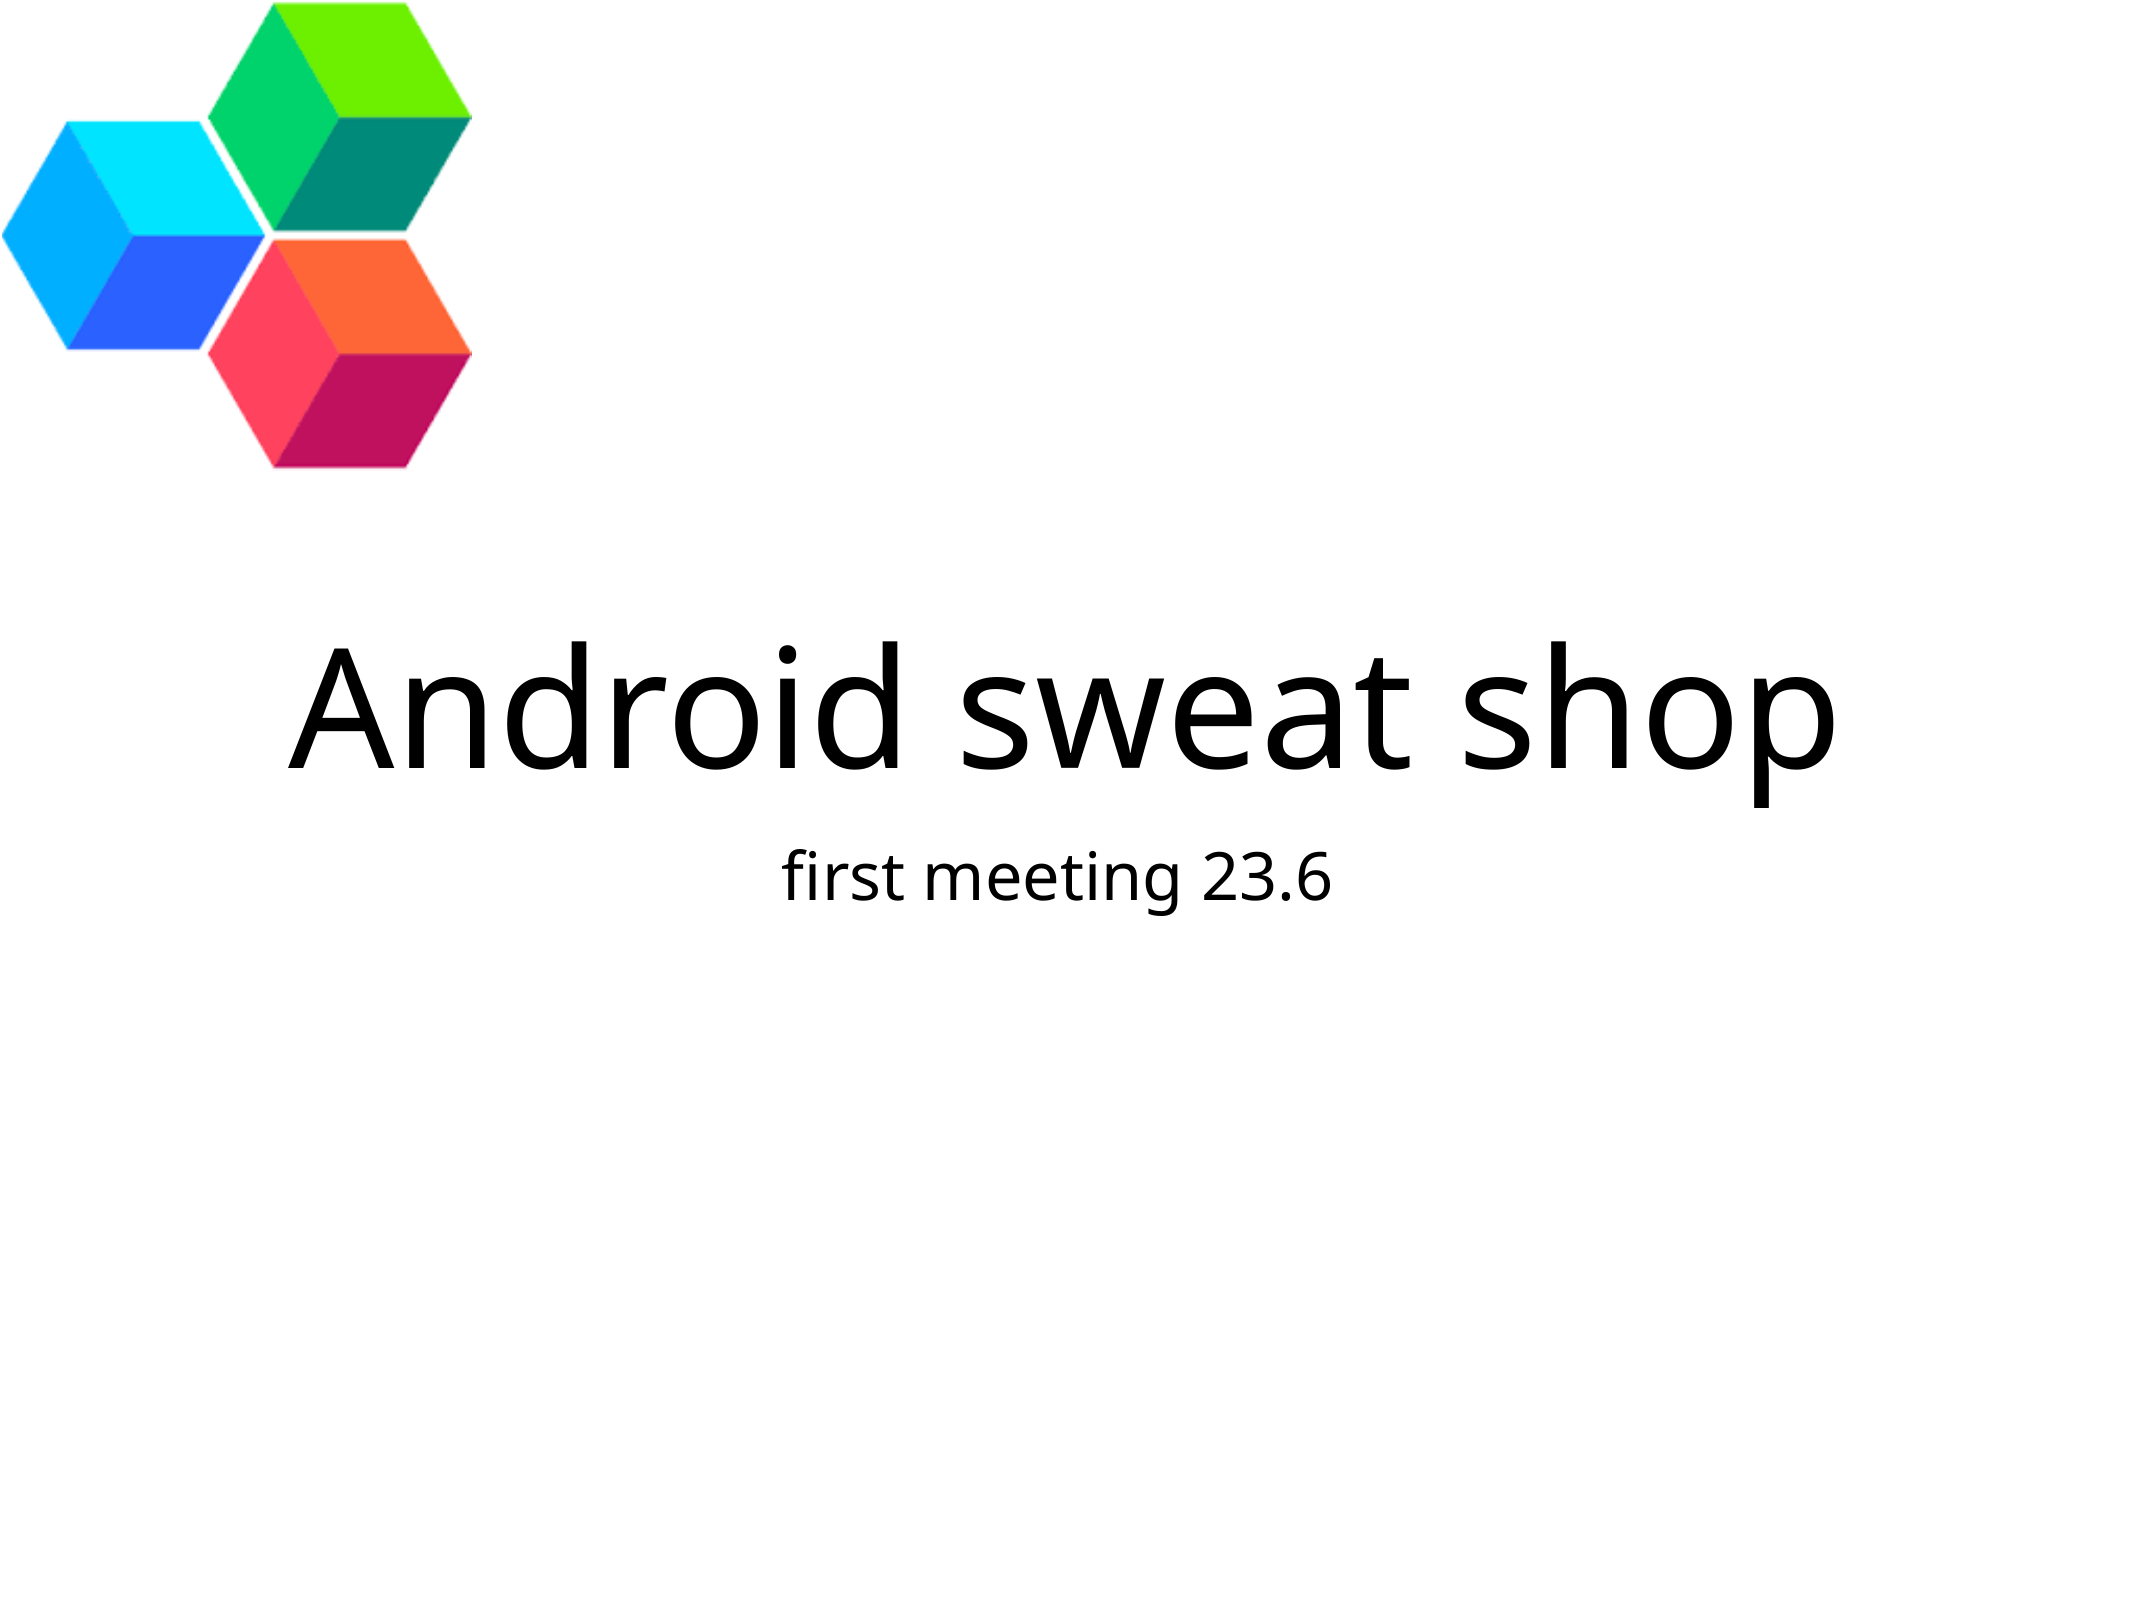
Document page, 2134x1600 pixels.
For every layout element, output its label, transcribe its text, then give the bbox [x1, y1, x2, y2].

subtitle first meeting 23.6 [207, 824, 1926, 1011]
title Android sweat shop [207, 268, 1926, 811]
picture [2, 1, 472, 471]
